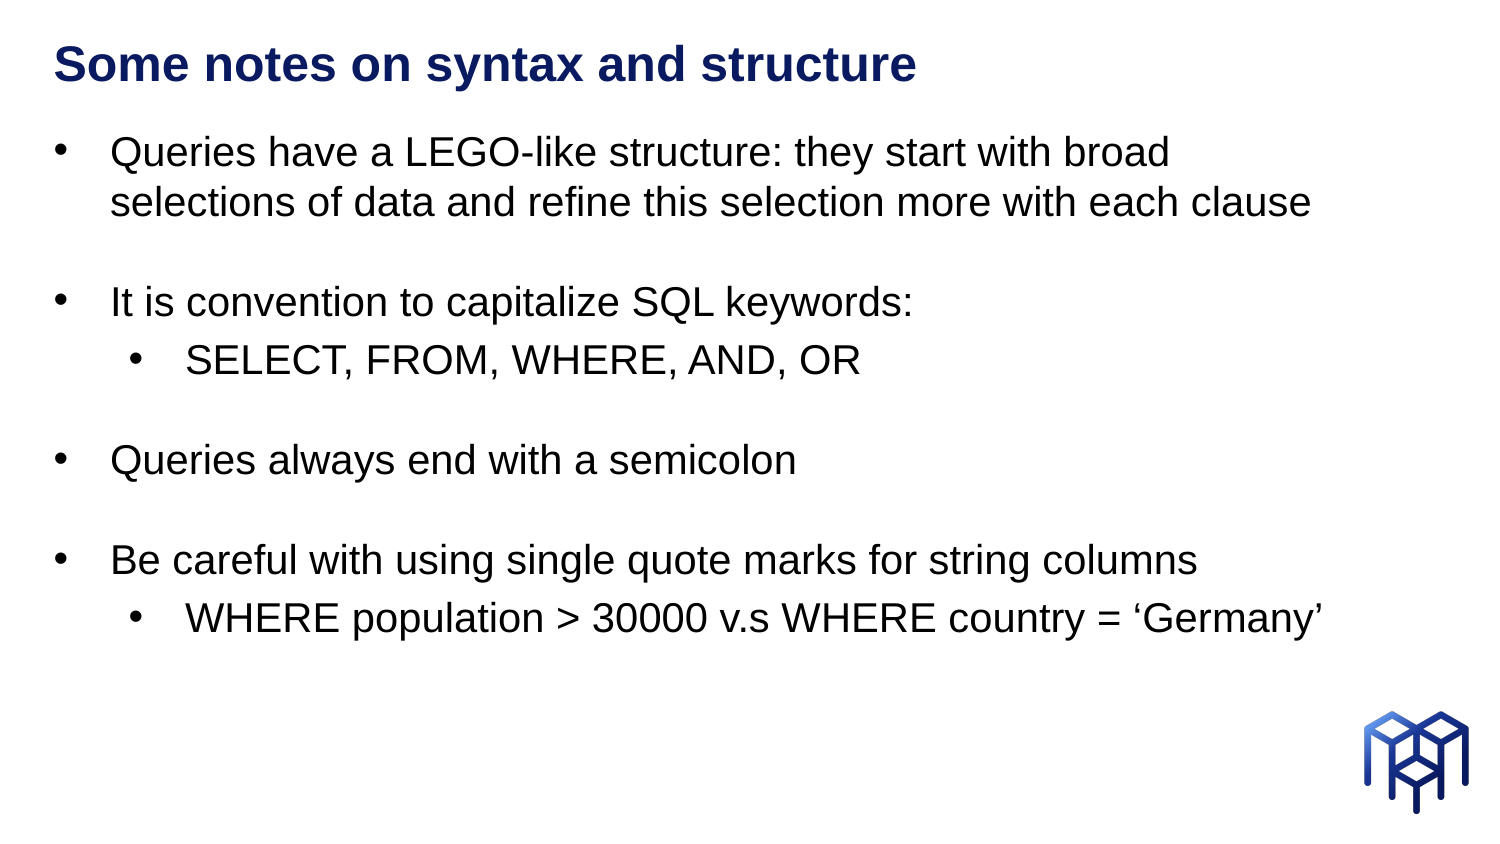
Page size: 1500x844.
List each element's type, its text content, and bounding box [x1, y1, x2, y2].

picture [1333, 676, 1500, 844]
title Some notes on syntax and structure [38, 23, 1398, 107]
list Queries have a LEGO-like structure: they start with broad selections of data and refine this selection more with each clause It is convention to capitalize SQL keywords: SELECT, FROM, WHERE, AND, OR Queries always end with a semicolon Be careful with using single quote marks for string columns WHERE population > 30000 v.s WHERE country = ‘Germany’ [38, 116, 1381, 726]
